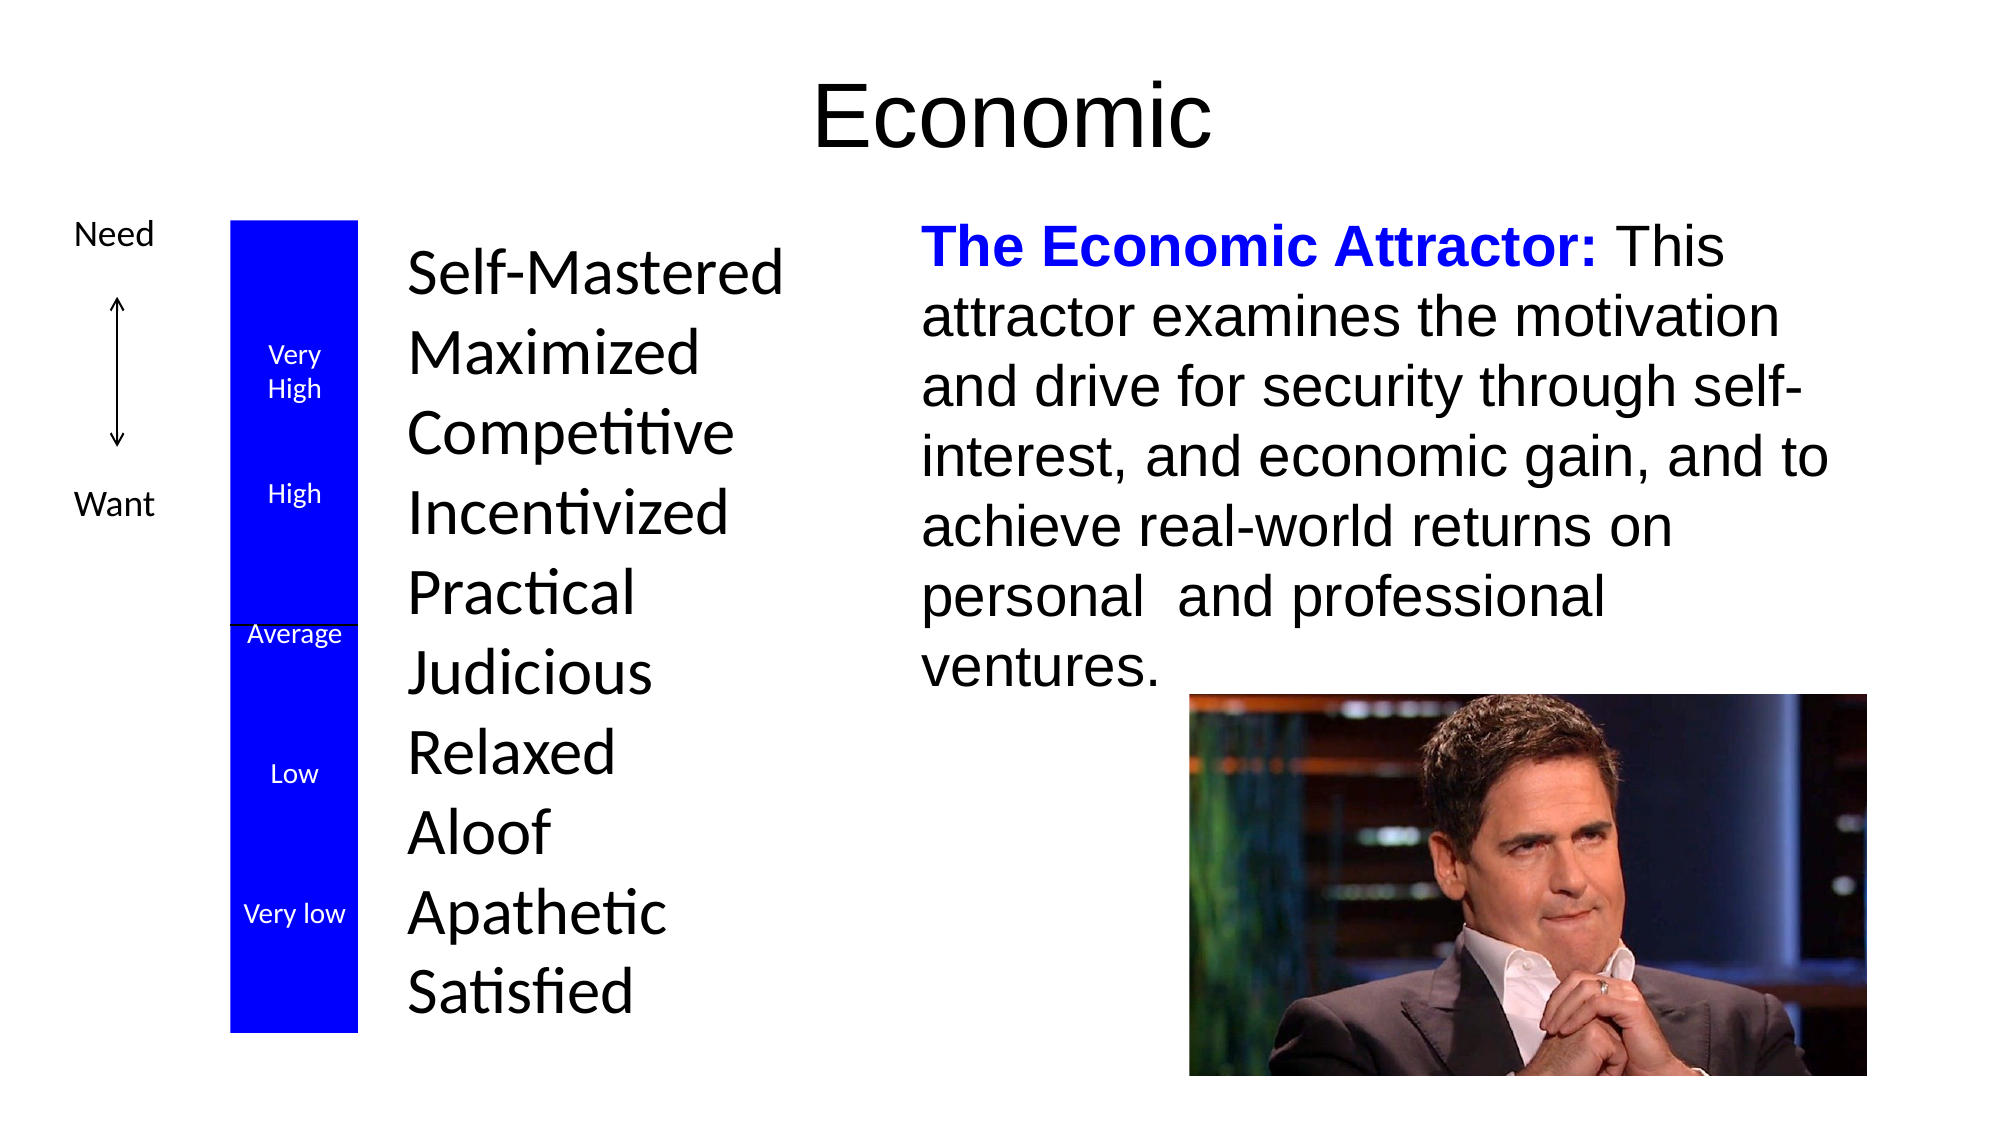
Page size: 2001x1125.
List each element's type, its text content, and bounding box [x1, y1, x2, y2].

text_box The Economic Attractor: This attractor examines the motivation and drive for security through self-interest, and economic gain, and to achieve real-world returns on personal and professional ventures. [906, 201, 1855, 706]
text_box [61, 201, 169, 536]
picture [1189, 693, 1868, 1076]
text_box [227, 220, 804, 1044]
text_box Economic [796, 48, 1230, 174]
